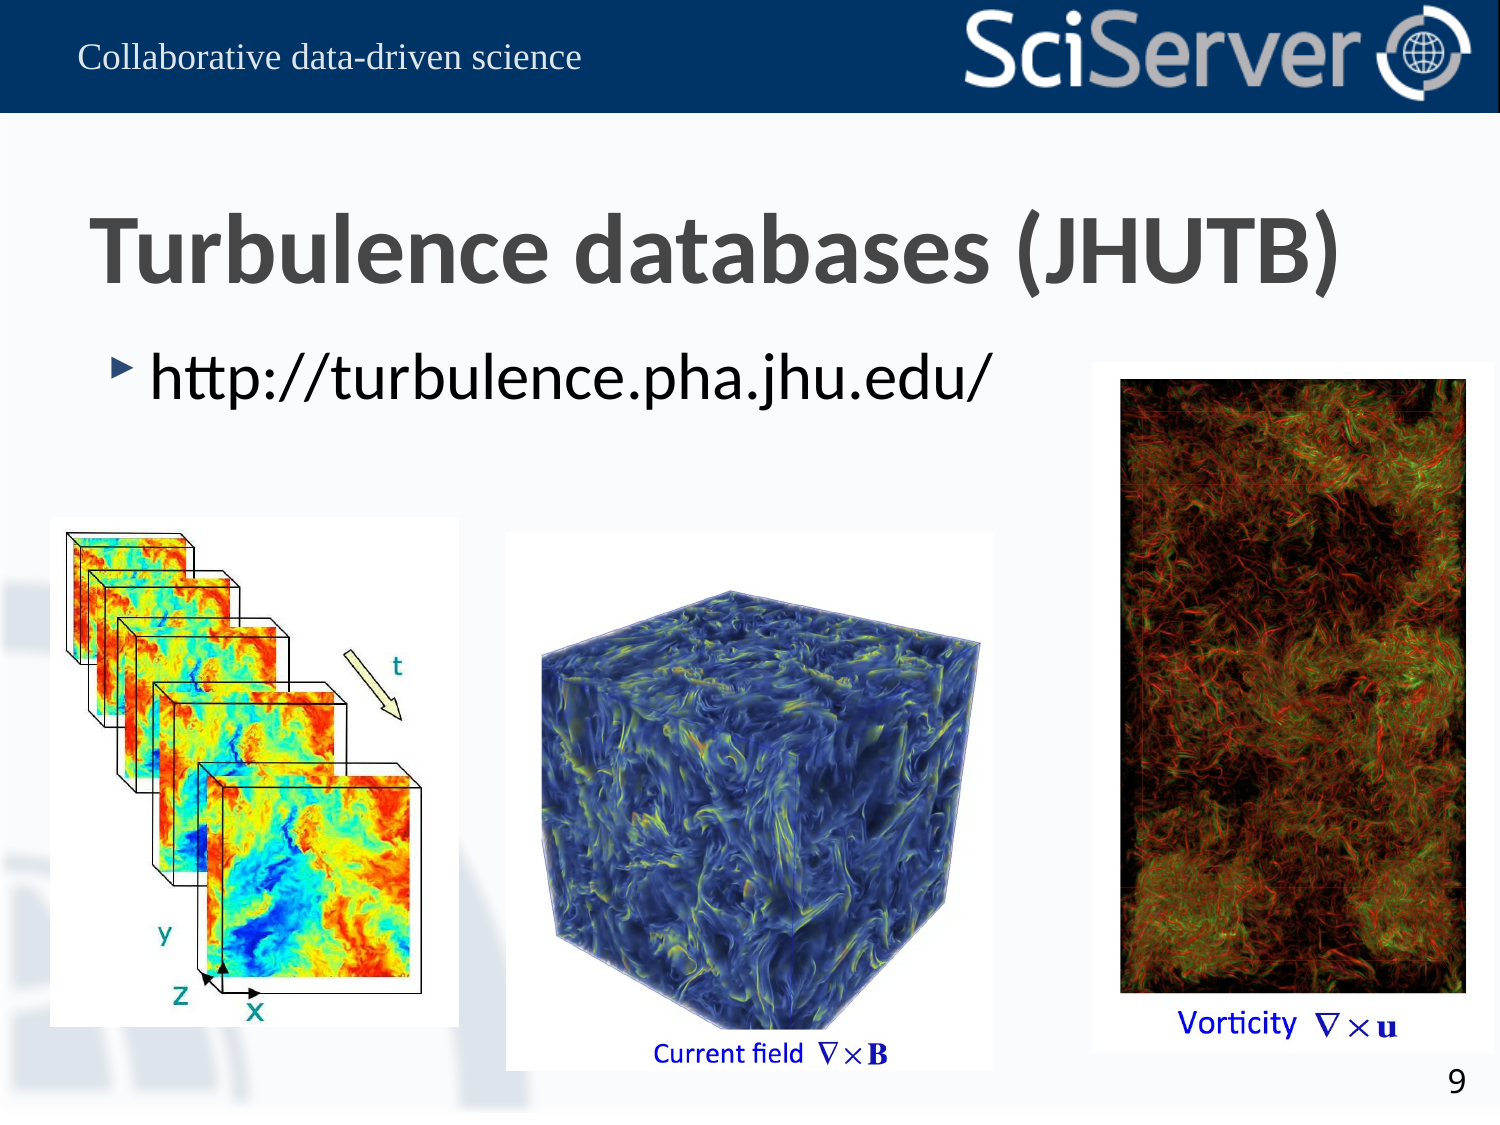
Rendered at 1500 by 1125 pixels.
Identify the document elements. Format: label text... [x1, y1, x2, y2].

picture [49, 517, 459, 1027]
picture [0, 0, 1500, 113]
picture [506, 532, 994, 1072]
list http://turbulence.pha.jhu.edu/ [75, 325, 1425, 1013]
slide_number 9 [1400, 1064, 1482, 1113]
title Turbulence databases (JHUTB) [75, 162, 1425, 325]
picture [1092, 362, 1494, 1053]
